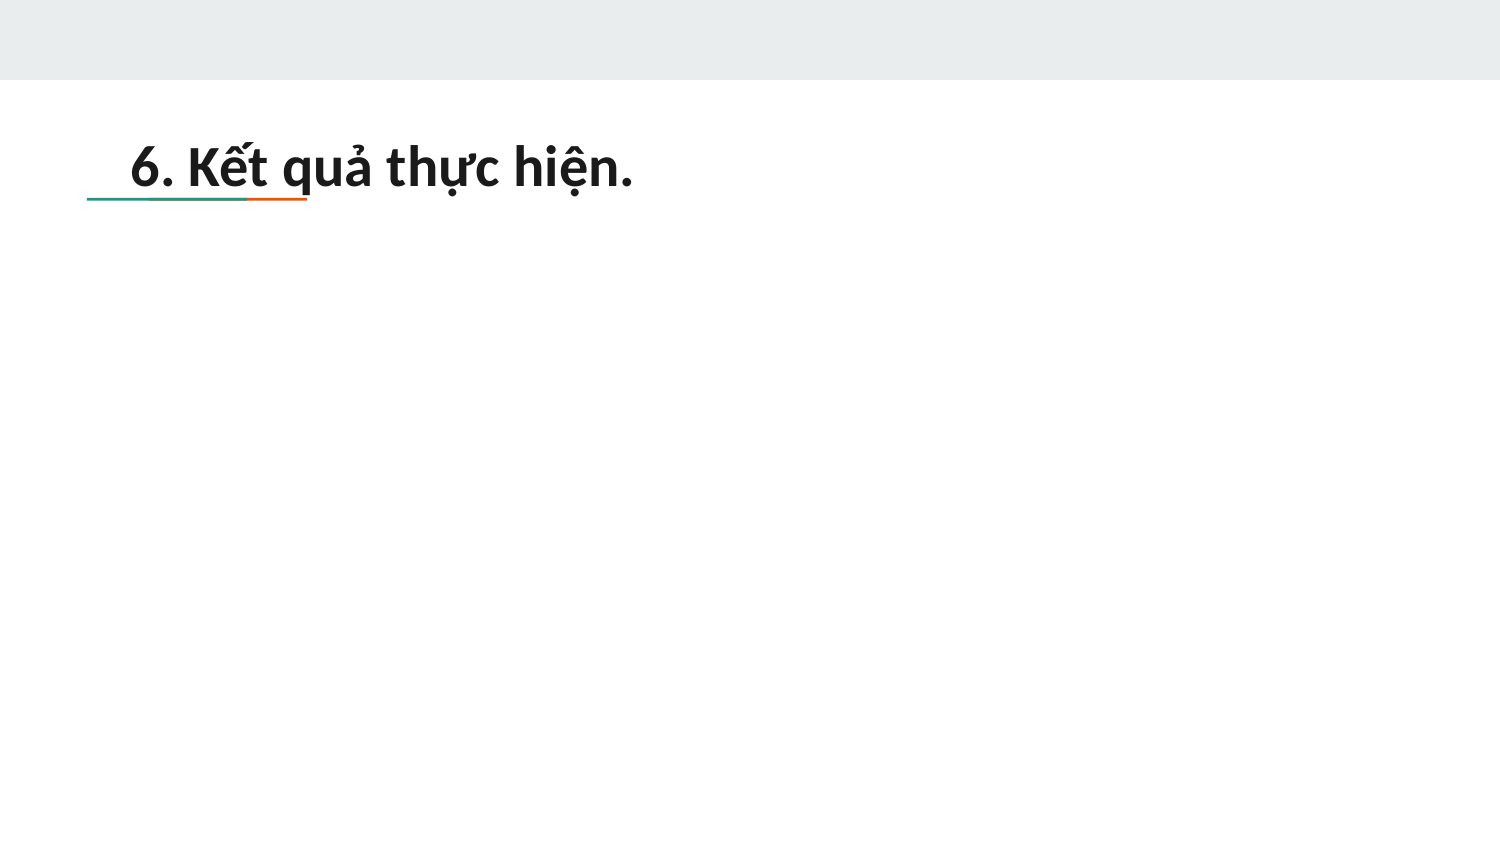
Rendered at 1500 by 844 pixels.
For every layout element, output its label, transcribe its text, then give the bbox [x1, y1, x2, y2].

text_box 6. Kết quả thực hiện. [115, 78, 1378, 167]
